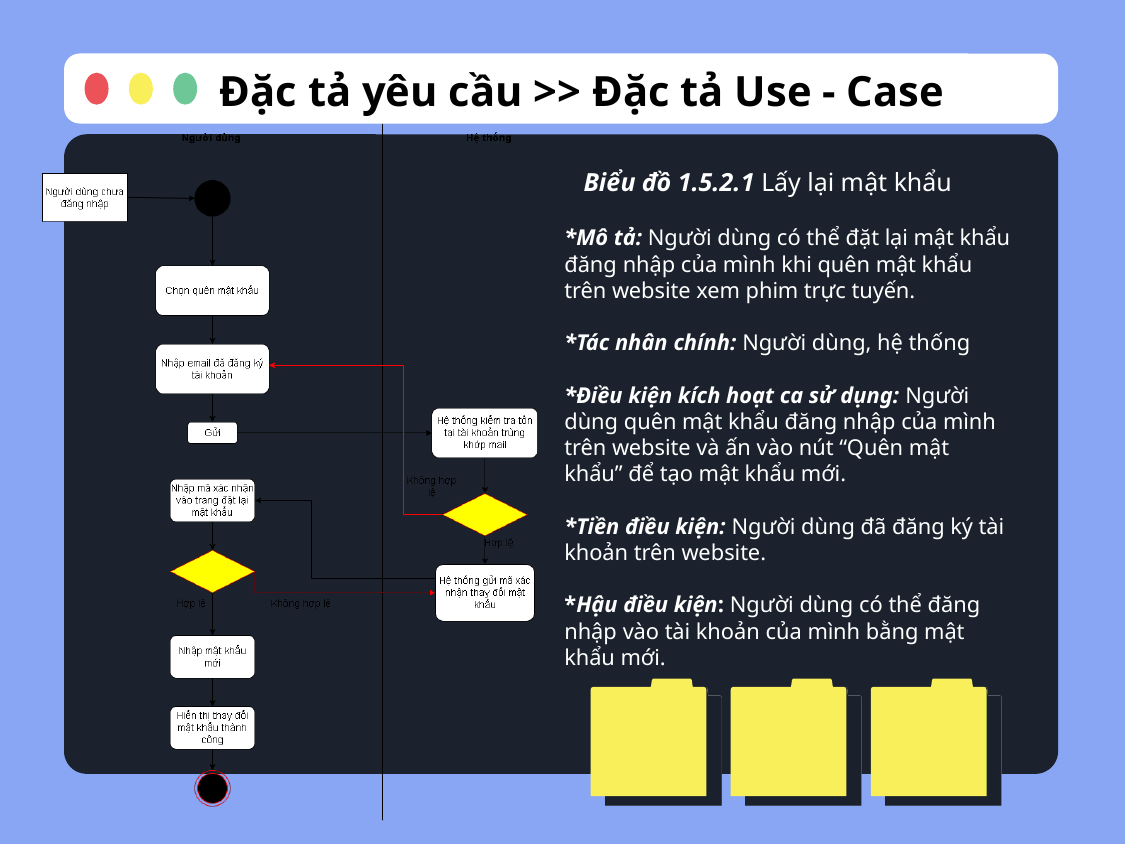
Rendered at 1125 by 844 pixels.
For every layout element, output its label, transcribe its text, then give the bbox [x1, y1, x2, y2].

title Biểu đồ 1.5.2.1 Lấy lại mật khẩu [568, 134, 1051, 229]
text_box *Mô tả: Người dùng có thể đặt lại mật khẩu đăng nhập của mình khi quên mật khẩu trên website xem phim trực tuyến. *Tác nhân chính: Người dùng, hệ thống *Điều kiện kích hoạt ca sử dụng: Người dùng quên mật khẩu đăng nhập của mình trên website và ấn vào nút “Quên mật khẩu” để tạo mật khẩu mới. *Tiền điều kiện: Người dùng đã đăng ký tài khoản trên website. *Hậu điều kiện: Người dùng có thể đăng nhập vào tài khoản của mình bằng mật khẩu mới. [542, 208, 1028, 637]
picture [41, 123, 538, 822]
text_box Đặc tả yêu cầu >> Đặc tả Use - Case [208, 42, 1003, 137]
